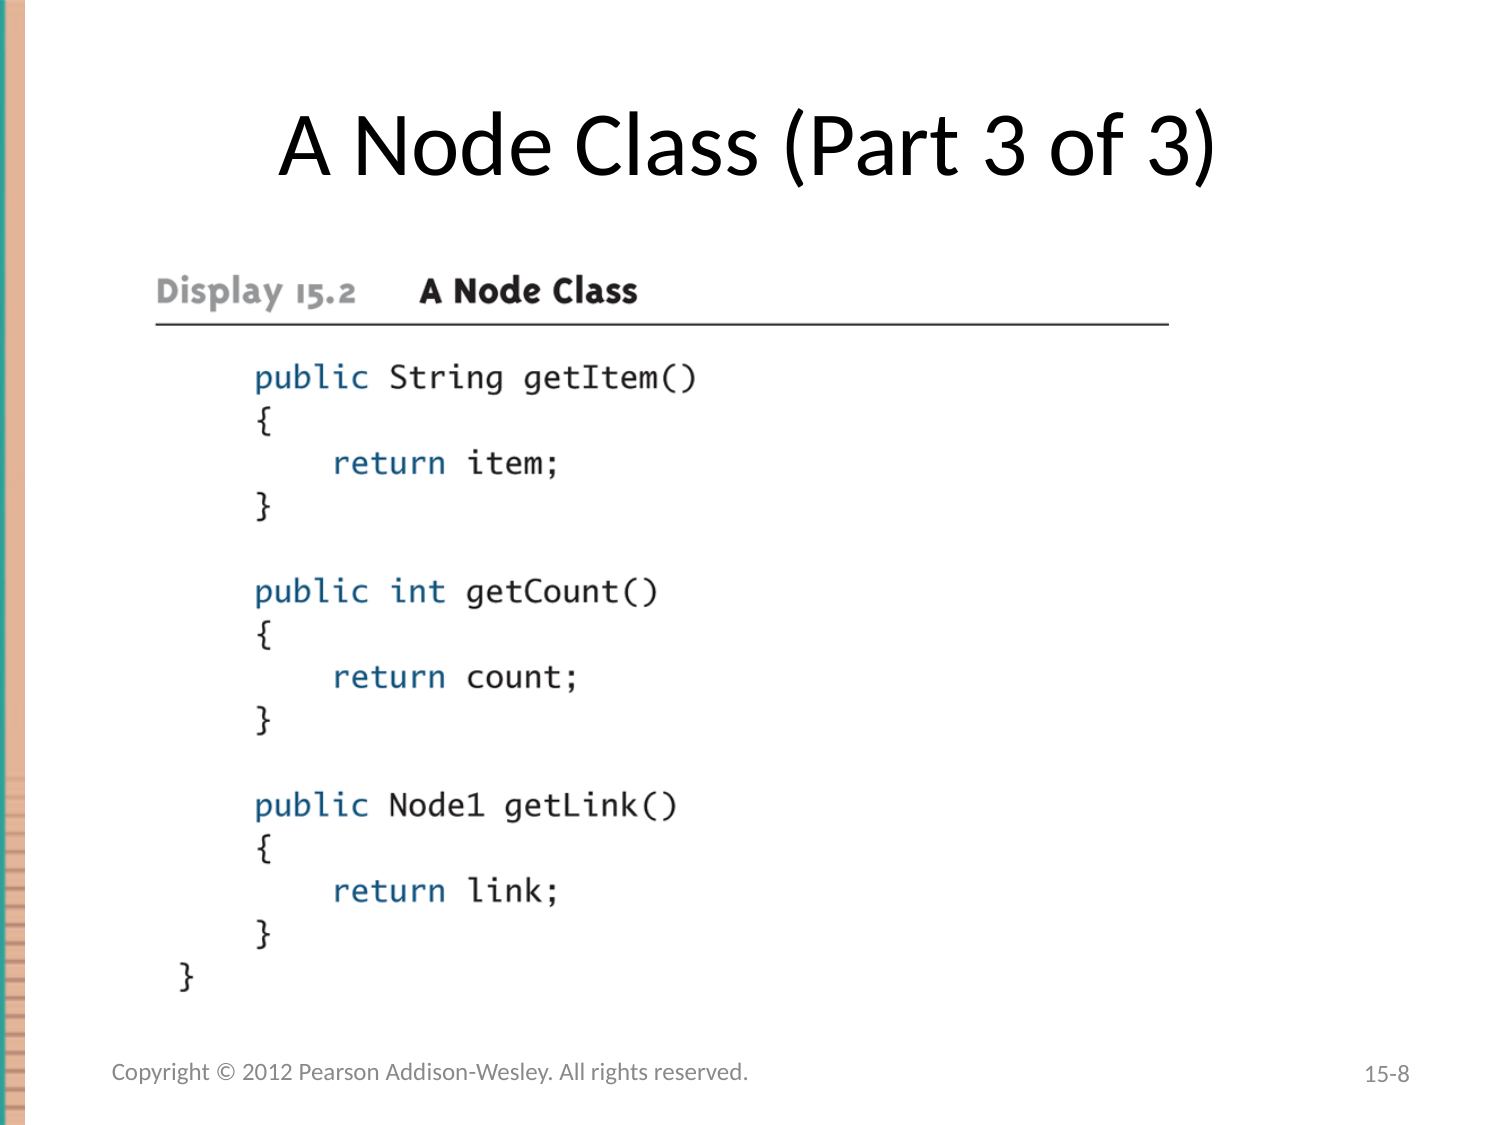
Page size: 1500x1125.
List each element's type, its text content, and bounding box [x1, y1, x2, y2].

slide_number 15-8 [1074, 1042, 1425, 1103]
title A Node Class (Part 3 of 3) [74, 44, 1426, 233]
picture [130, 256, 1195, 1011]
picture [0, 0, 25, 1125]
footer Copyright © 2012 Pearson Addison-Wesley. All rights reserved. [75, 1040, 788, 1100]
